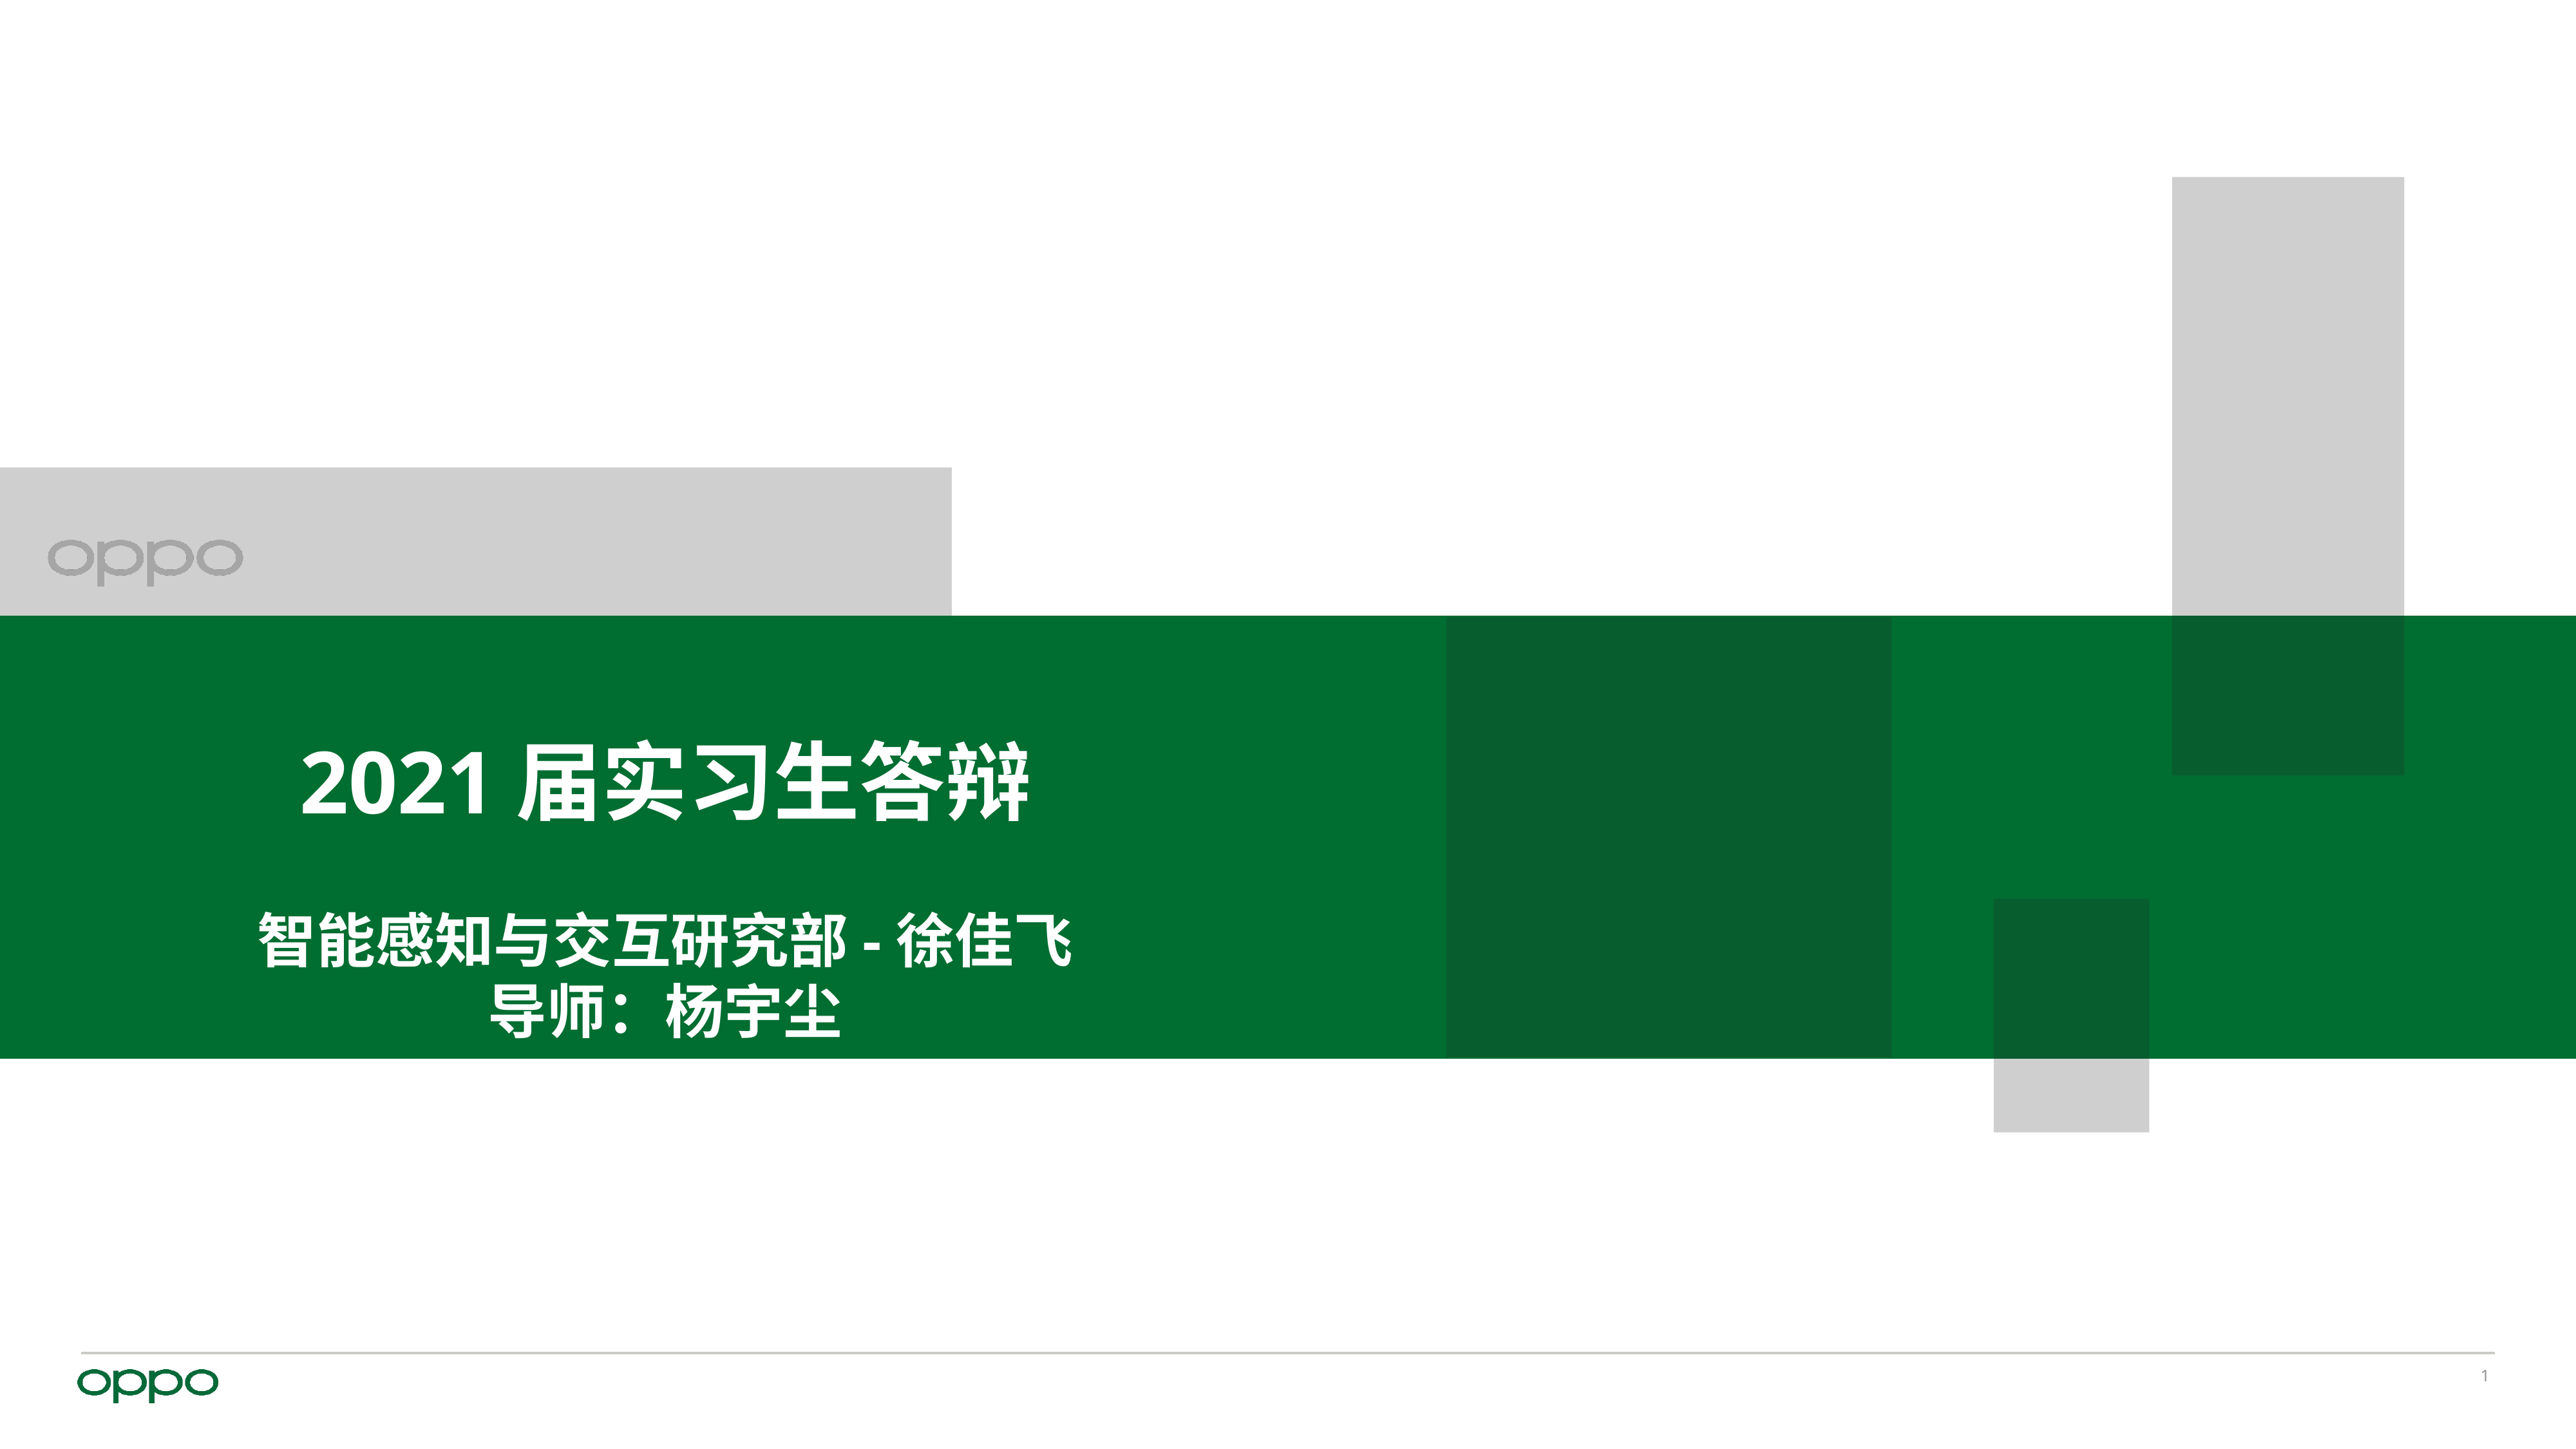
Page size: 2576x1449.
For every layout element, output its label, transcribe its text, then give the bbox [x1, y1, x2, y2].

text_box 2021届实习生答辩 [102, 723, 1229, 836]
picture [0, 540, 289, 587]
text_box [1893, 616, 2576, 1059]
text_box 智能感知与交互研究部-徐佳飞 导师：杨宇尘 [102, 898, 1229, 1050]
text_box [2171, 176, 2405, 777]
text_box [0, 466, 953, 616]
picture [77, 1369, 218, 1403]
text_box [0, 616, 1445, 1059]
text_box [1993, 898, 2150, 1133]
text_box [1445, 616, 1893, 1059]
